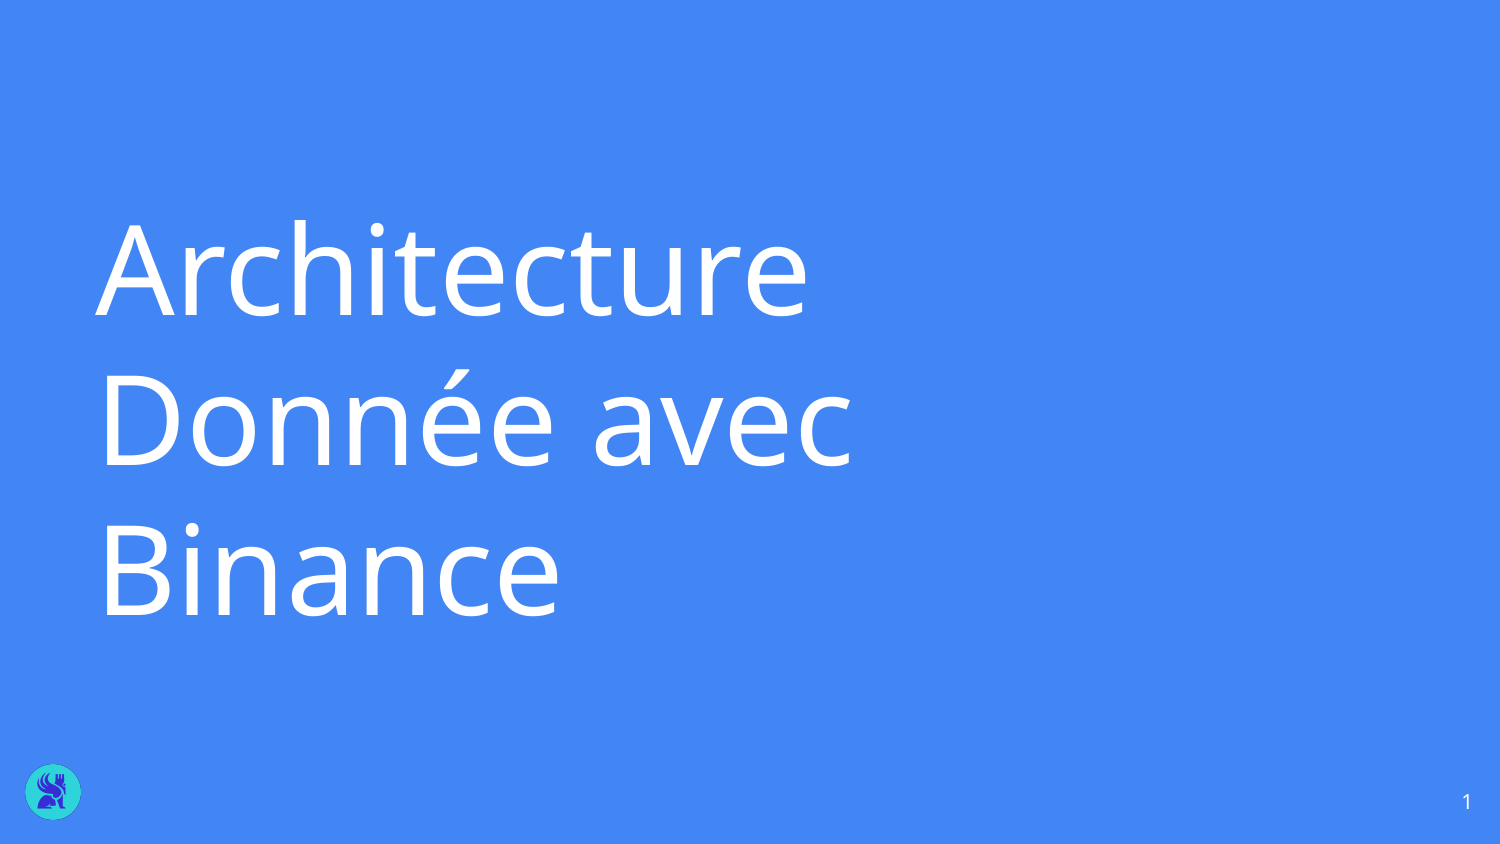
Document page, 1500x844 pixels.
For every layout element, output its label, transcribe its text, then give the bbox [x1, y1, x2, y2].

picture [25, 764, 81, 820]
slide_number ‹#› [1398, 770, 1489, 835]
title Architecture Donnée avec Binance [80, 80, 1102, 752]
